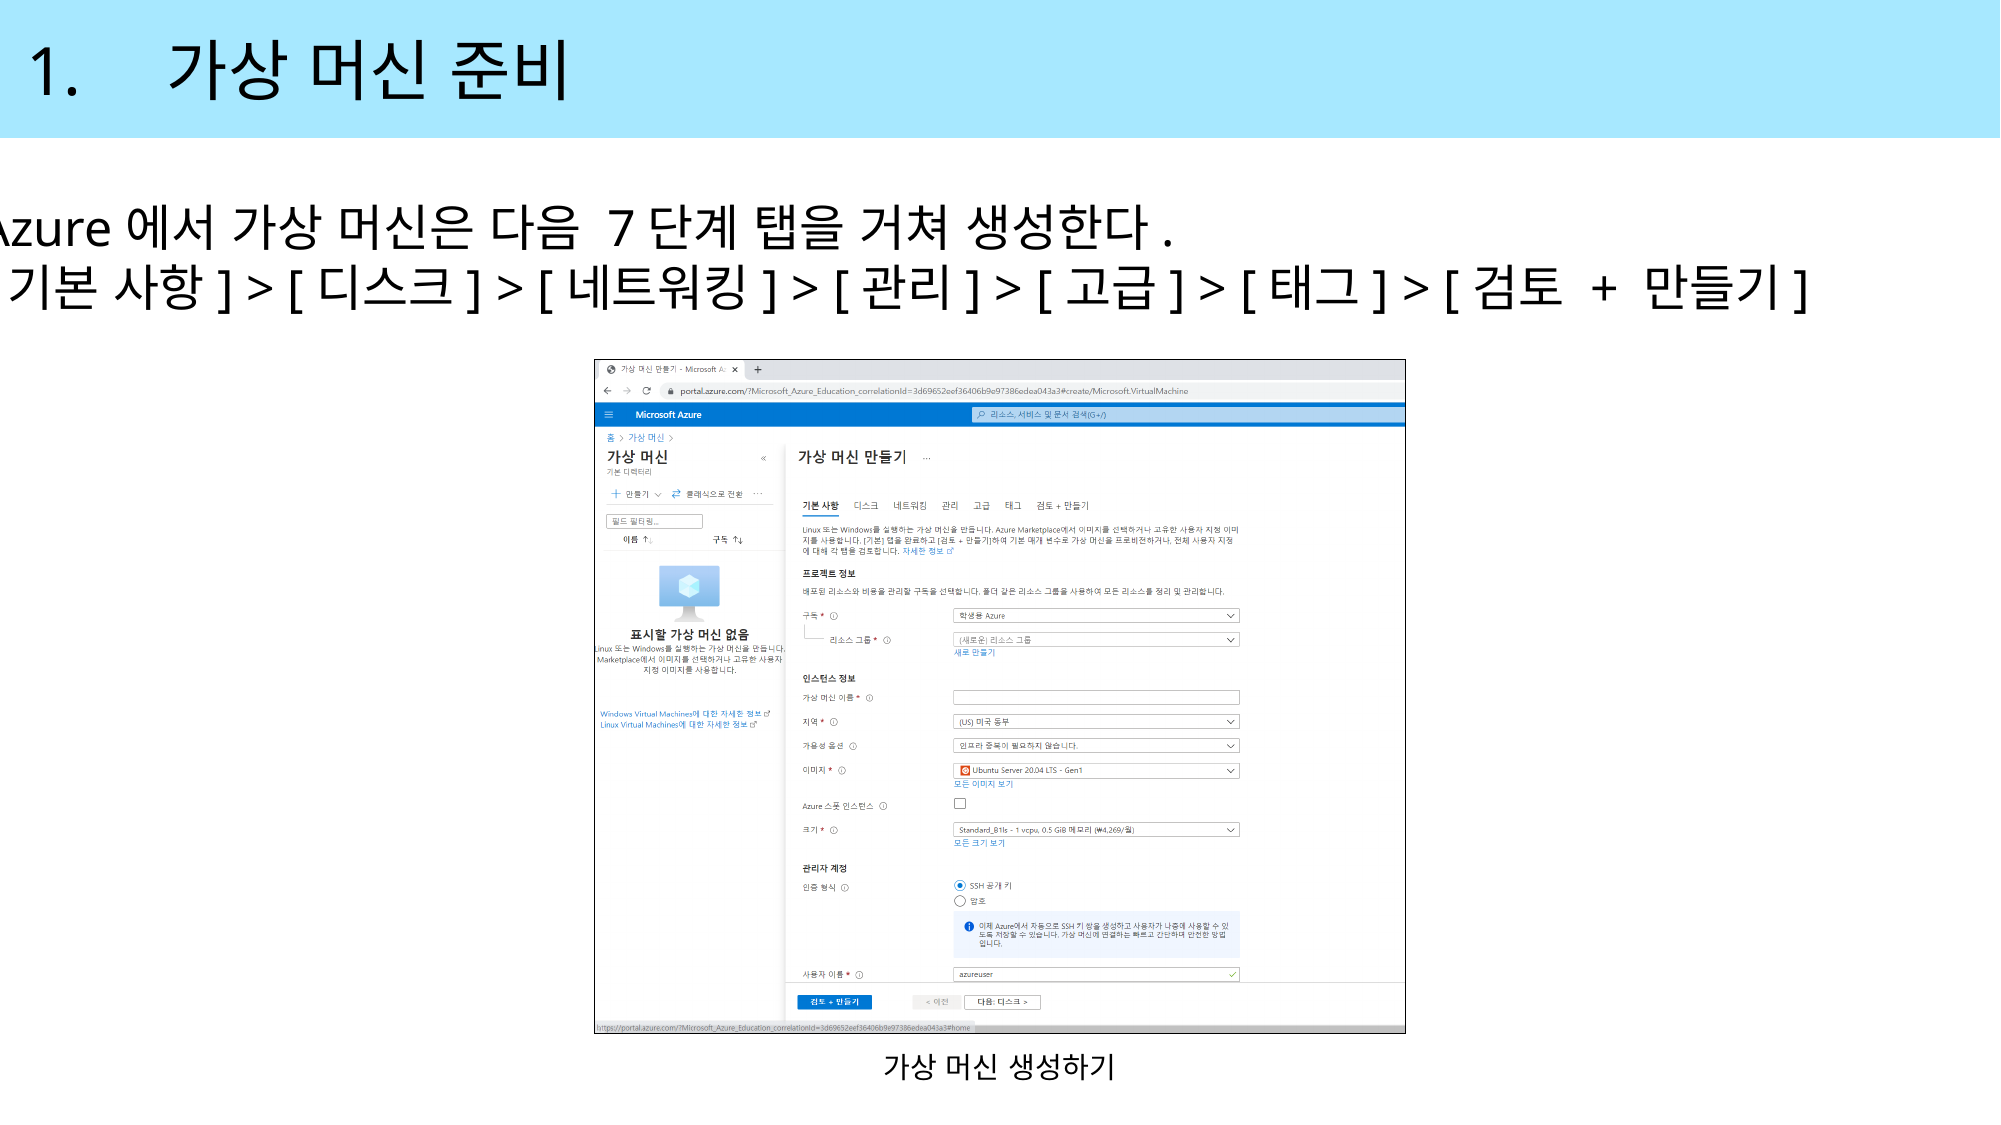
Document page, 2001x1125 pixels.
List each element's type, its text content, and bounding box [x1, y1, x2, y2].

text_box Azure에서 가상 머신은 다음 7단계 탭을 거쳐 생성한다. [기본 사항] > [디스크] > [네트워킹] > [관리] > [고급] > [태그] > [검토 + 만들기] [0, 189, 1825, 324]
text_box 가상 머신 준비 [11, 21, 588, 116]
picture [594, 359, 1406, 1034]
text_box [0, 0, 2000, 139]
text_box 가상 머신 생성하기 [868, 1041, 1131, 1092]
